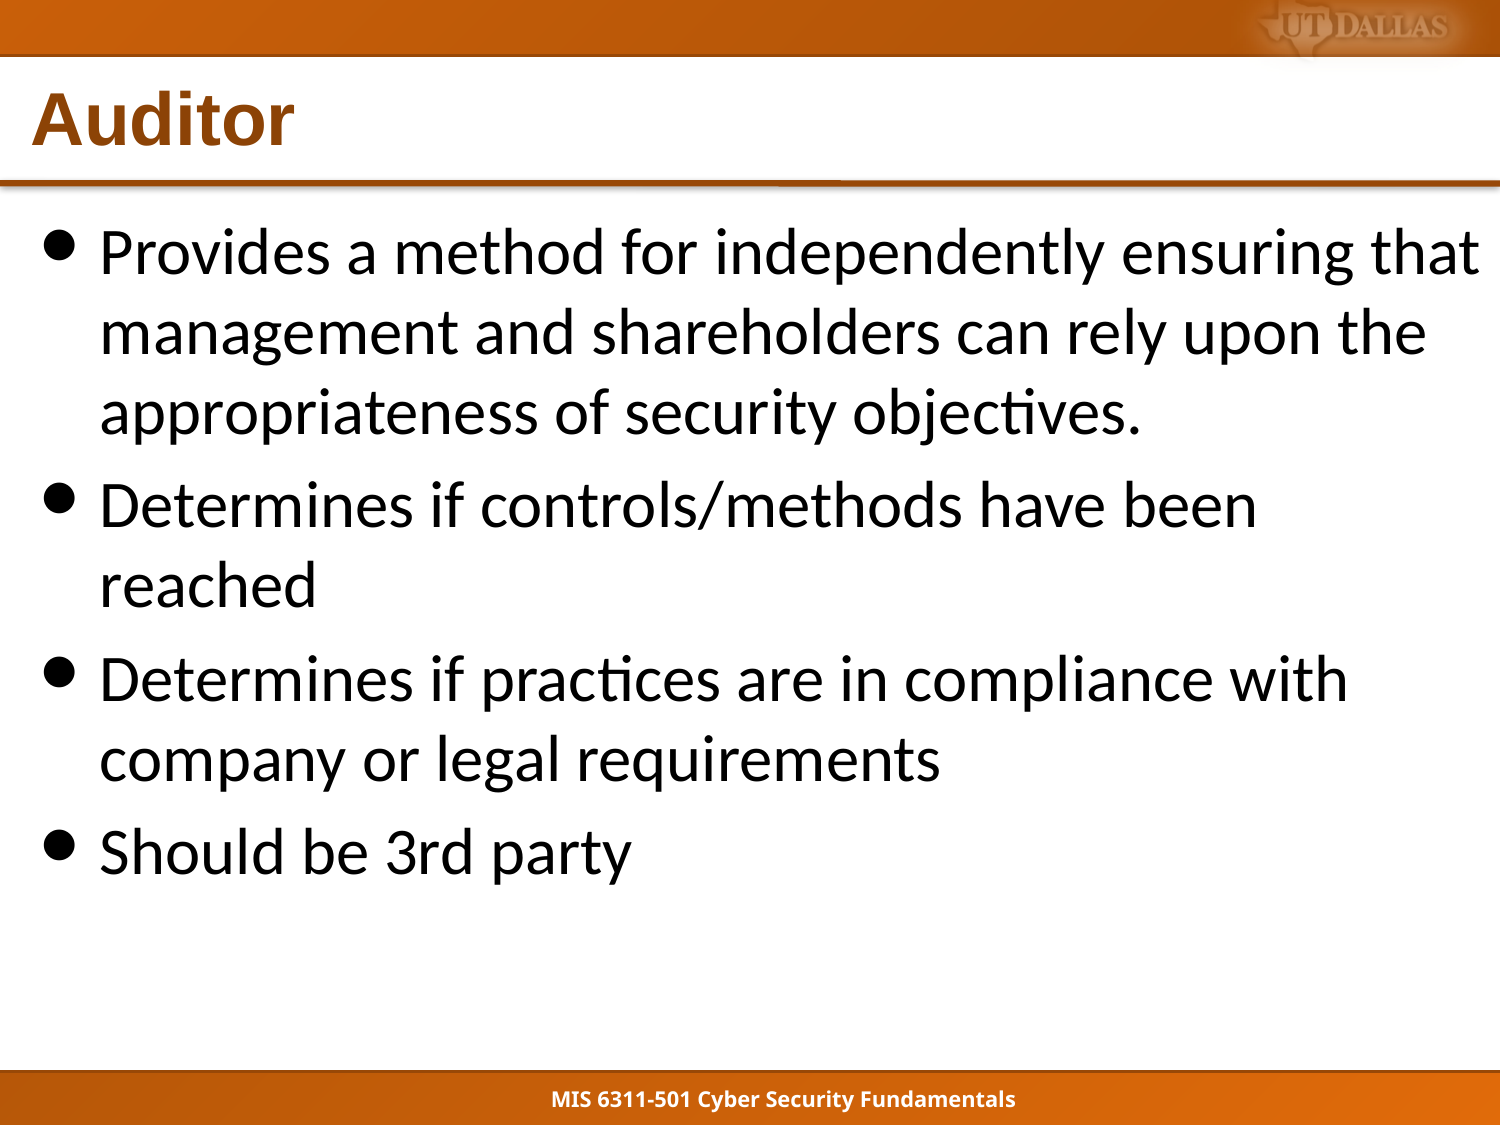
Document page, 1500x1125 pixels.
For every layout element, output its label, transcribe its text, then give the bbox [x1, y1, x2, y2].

picture [1218, 0, 1500, 64]
list Provides a method for independently ensuring that management and shareholders can rely upon the appropriateness of security objectives. Determines if controls/methods have been reached Determines if practices are in compliance with company or legal requirements Should be 3rd party [24, 199, 1500, 1077]
title Auditor [0, 64, 1500, 178]
